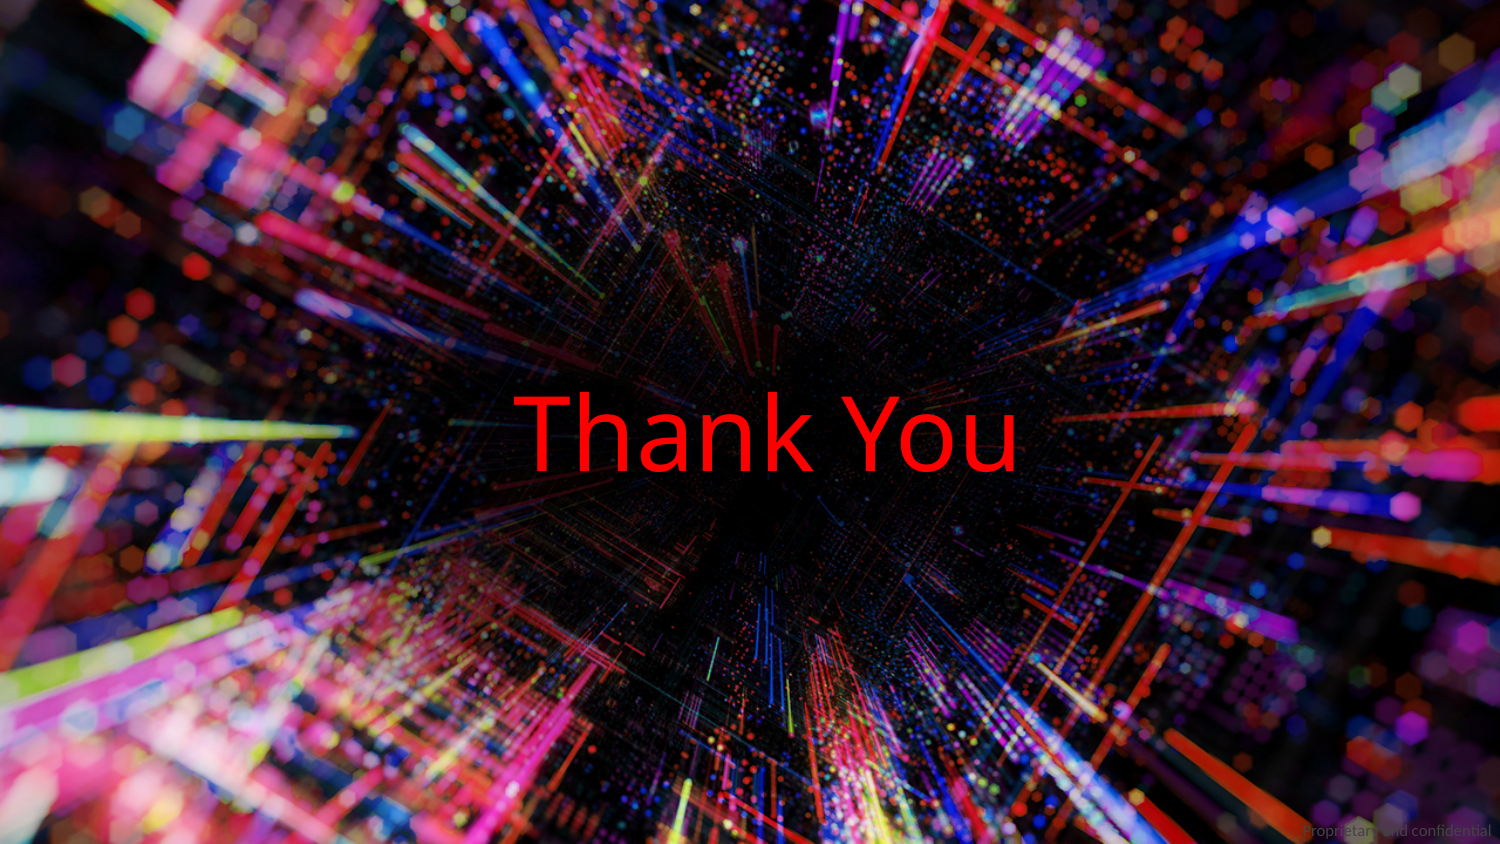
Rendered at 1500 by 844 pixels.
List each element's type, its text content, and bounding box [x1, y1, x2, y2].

text_box Thank You [349, 359, 1188, 500]
picture [0, 0, 1500, 844]
